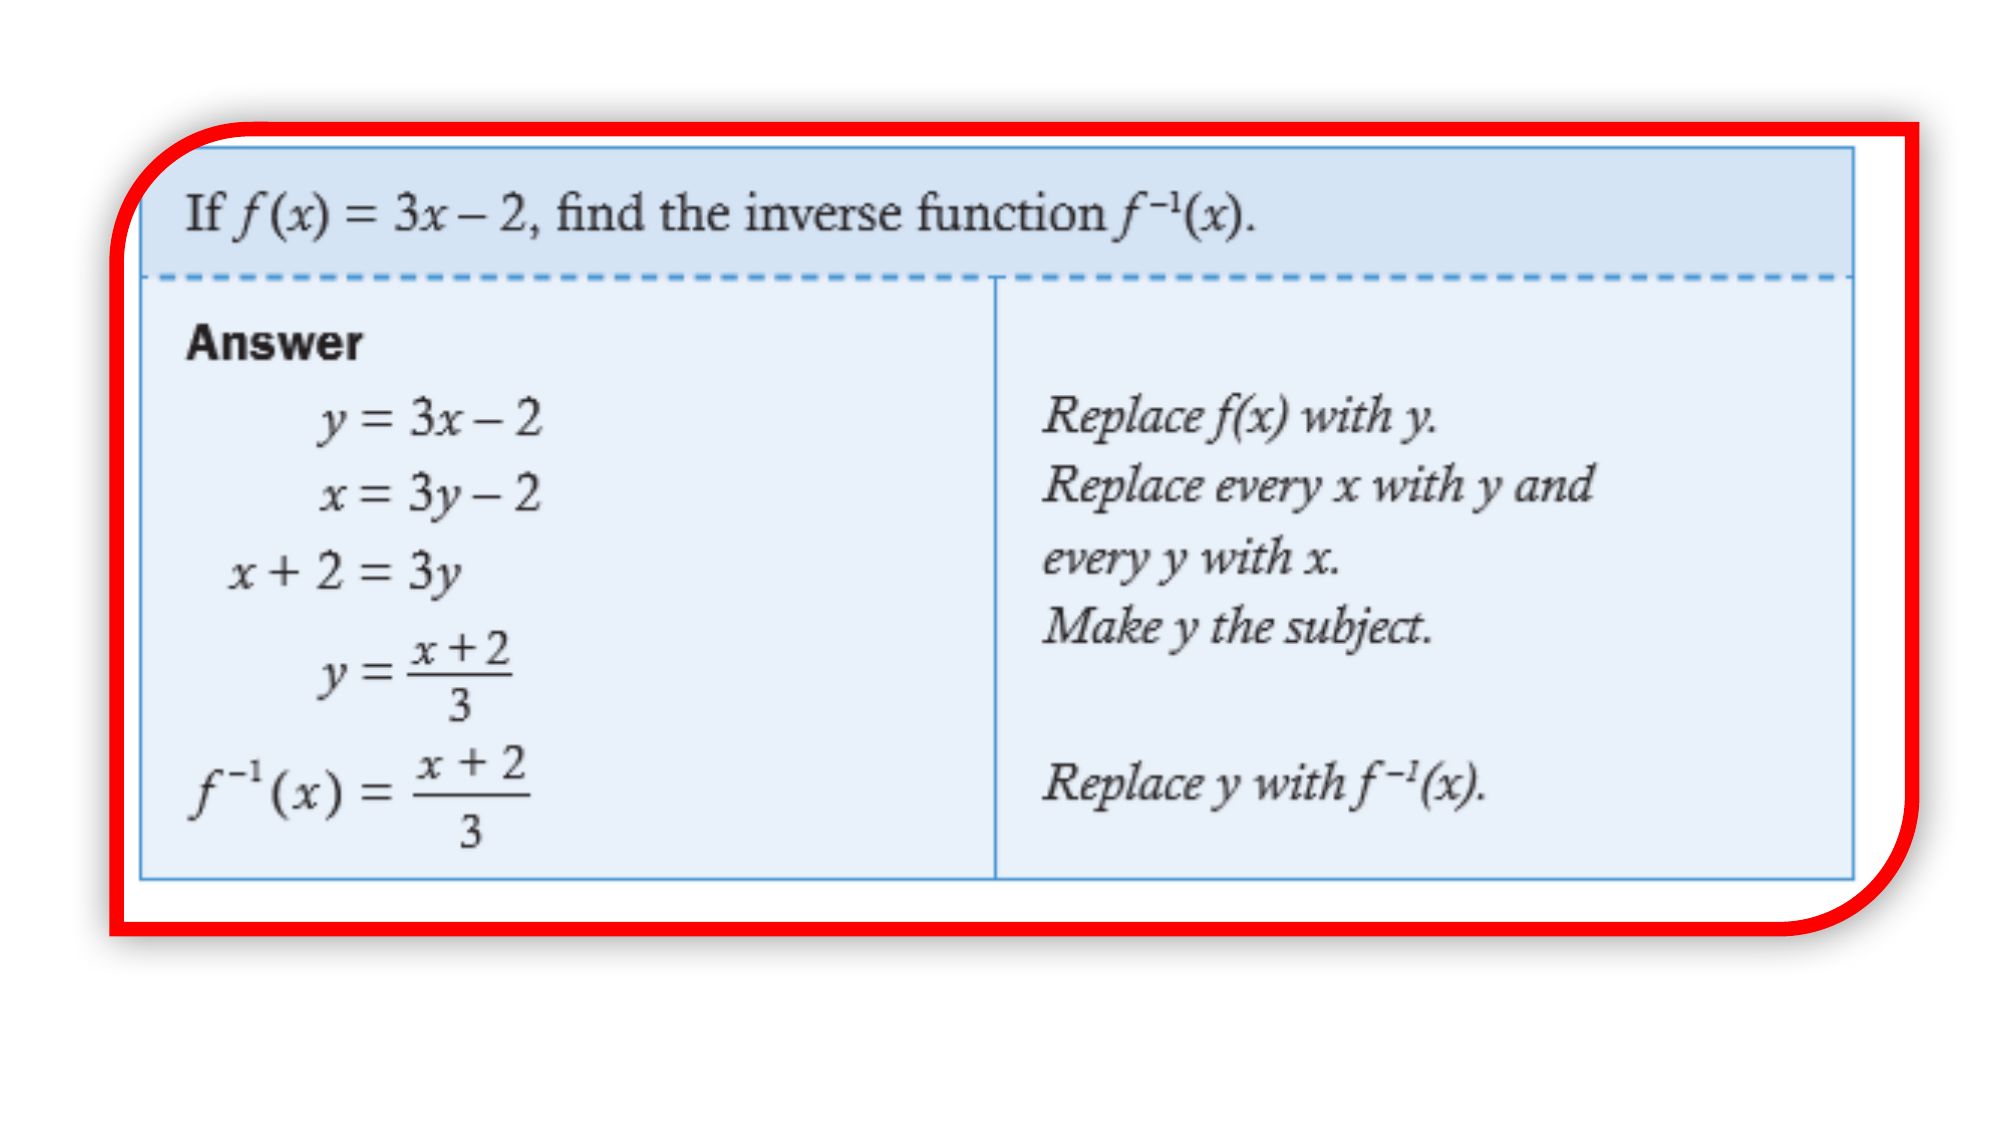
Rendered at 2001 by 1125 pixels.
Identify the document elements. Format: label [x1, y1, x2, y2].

picture [116, 128, 1913, 930]
